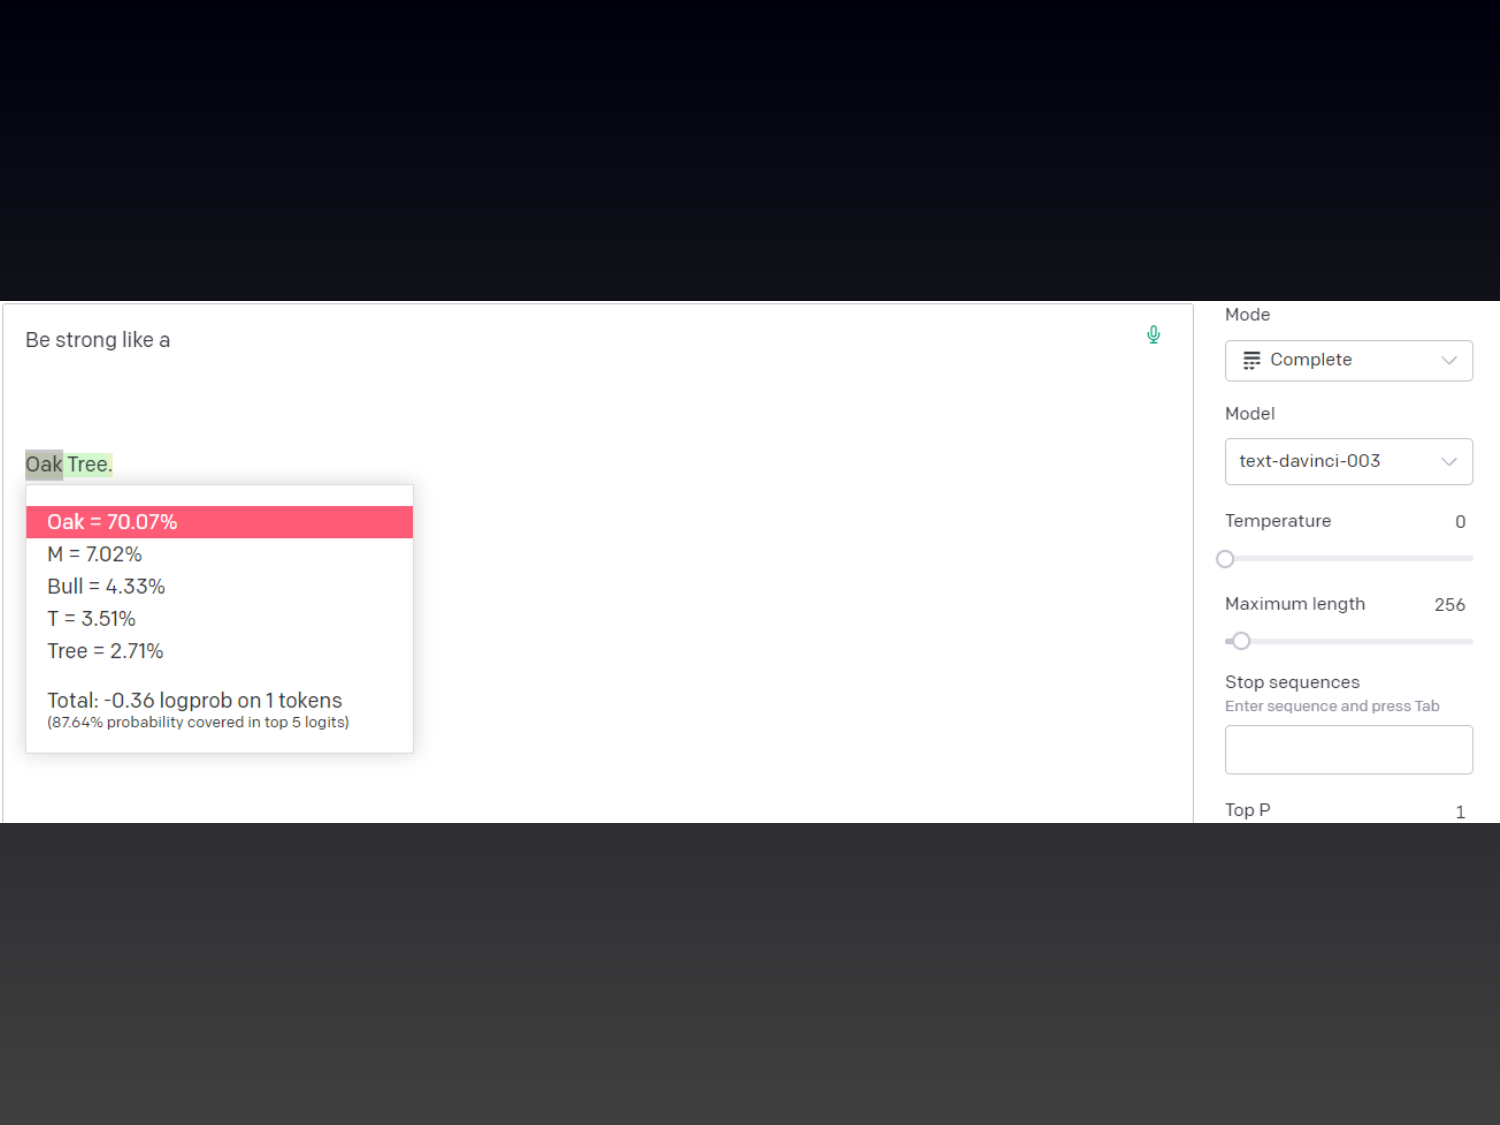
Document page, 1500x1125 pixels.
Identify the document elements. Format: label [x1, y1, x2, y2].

picture [0, 301, 1500, 824]
